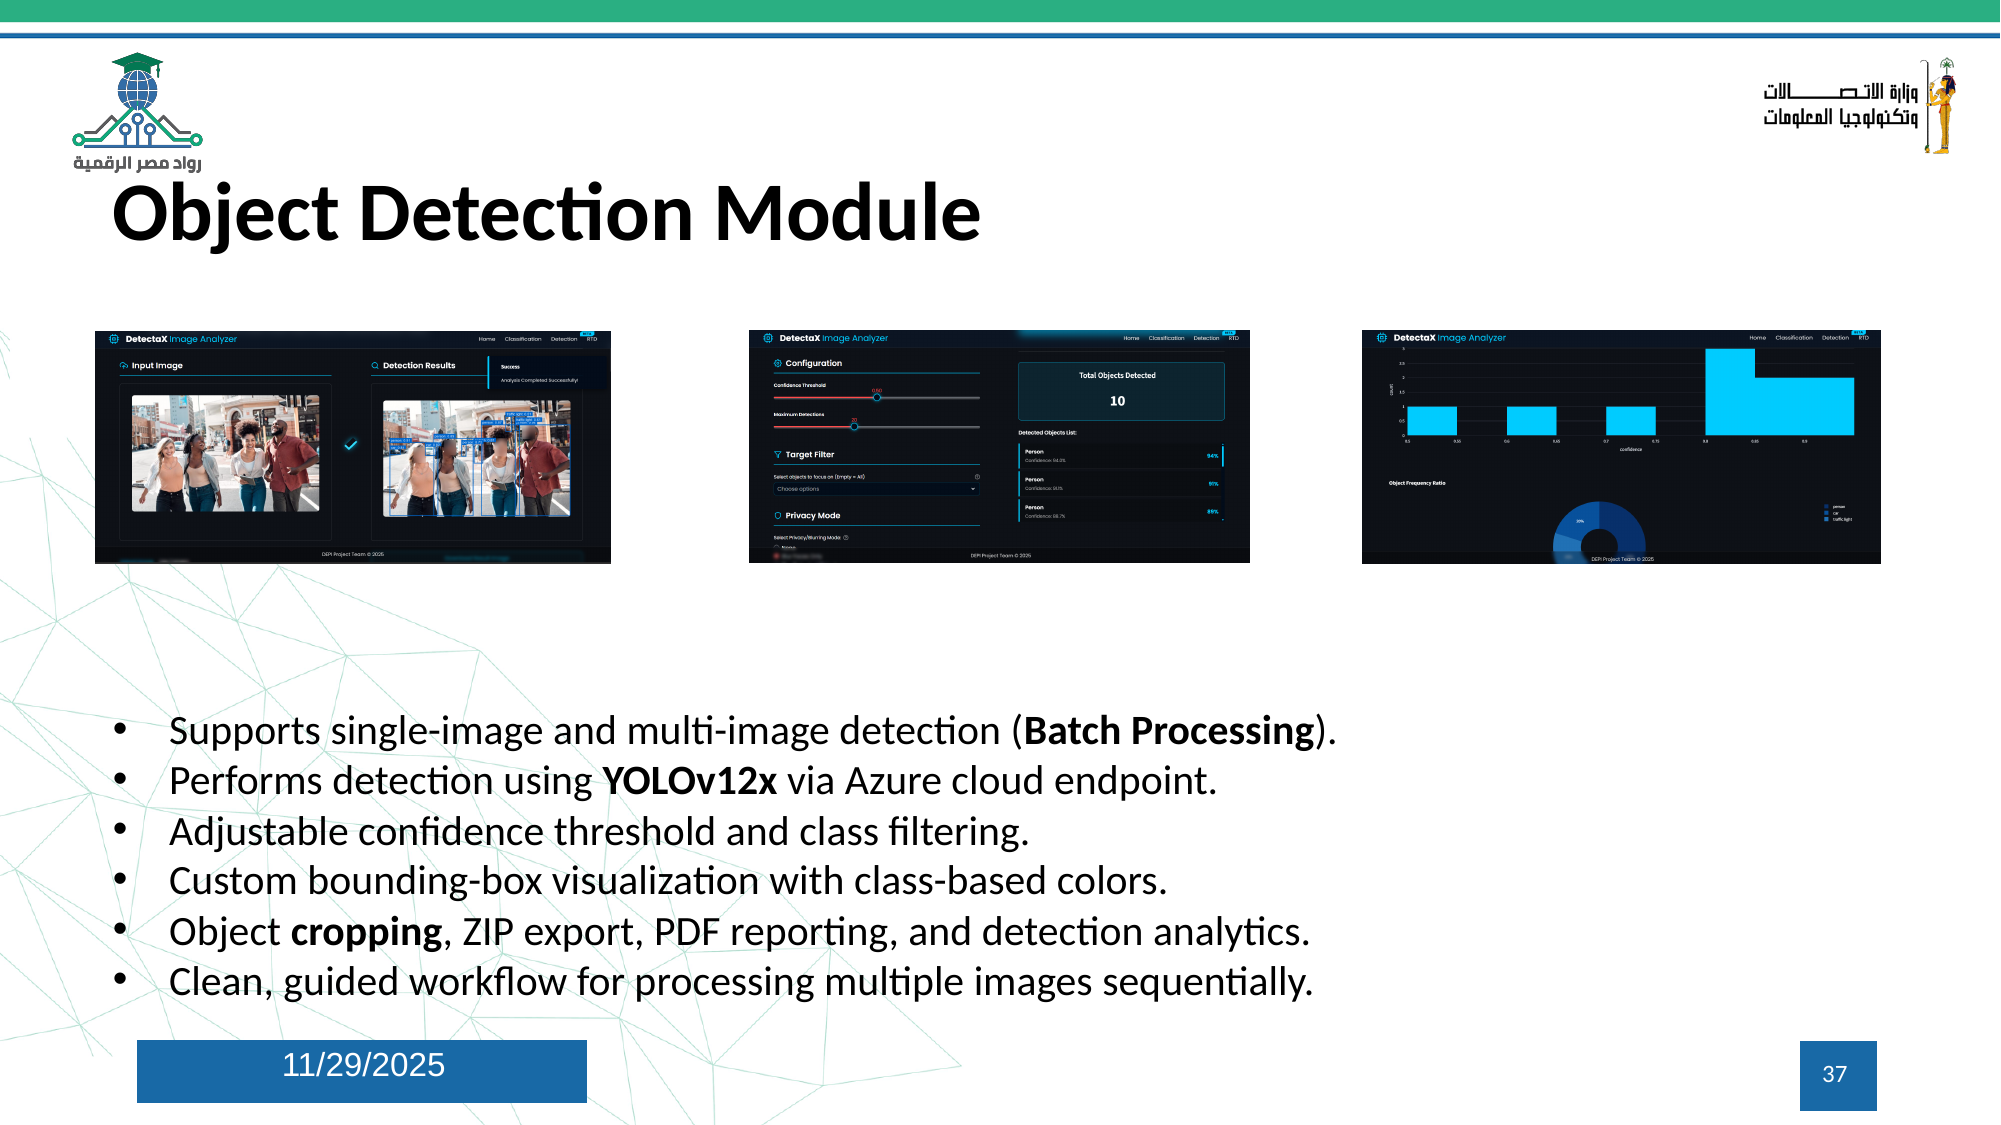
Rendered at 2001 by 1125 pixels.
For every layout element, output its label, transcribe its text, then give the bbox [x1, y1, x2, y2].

picture [0, 0, 2000, 1125]
text_box 11/29/2025 [144, 1061, 584, 1091]
text_box Supports single-image and multi-image detection (Batch Processing). Performs detection using YOLOv12x via Azure cloud endpoint. Adjustable confidence threshold and class filtering. Custom bounding-box visualization with class-based colors. Object cropping, ZIP export, PDF reporting, and detection analytics. Clean, guided workflow for processing multiple images sequentially. [97, 695, 1953, 1061]
slide_number 37 [1806, 1042, 1863, 1103]
title Object Detection Module [97, 148, 1032, 266]
